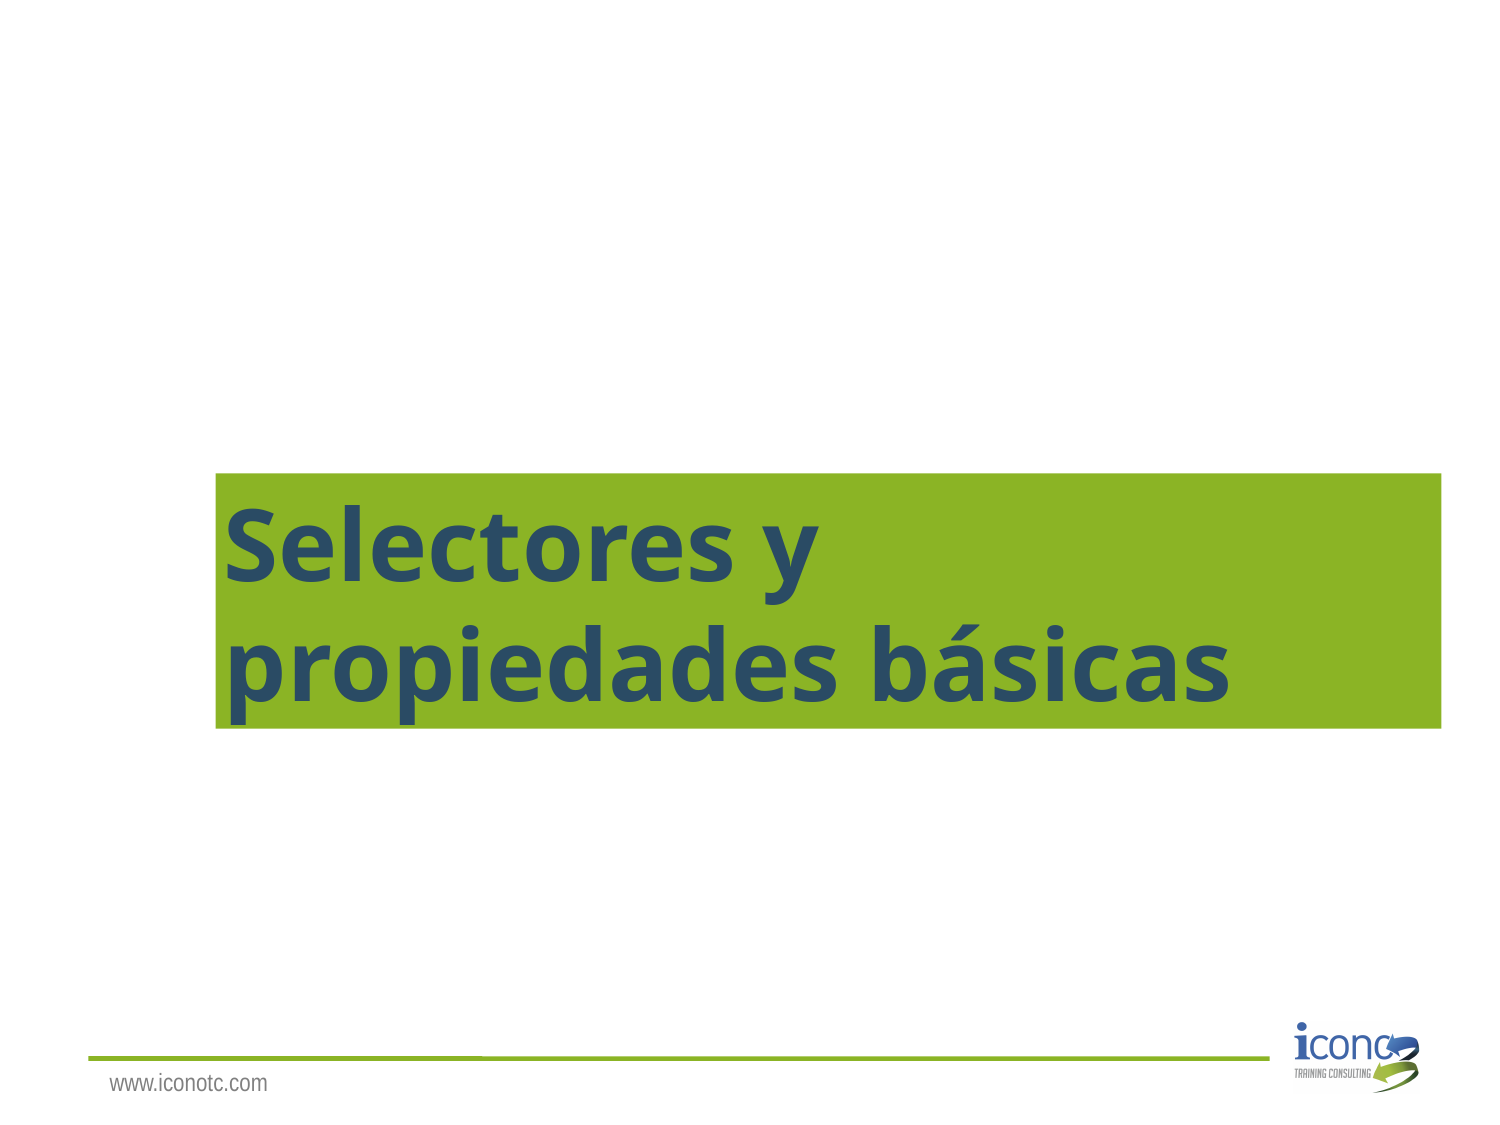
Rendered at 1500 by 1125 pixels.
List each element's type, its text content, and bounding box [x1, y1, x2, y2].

picture [1293, 1021, 1420, 1094]
title Selectores y propiedades básicas [215, 473, 1442, 729]
